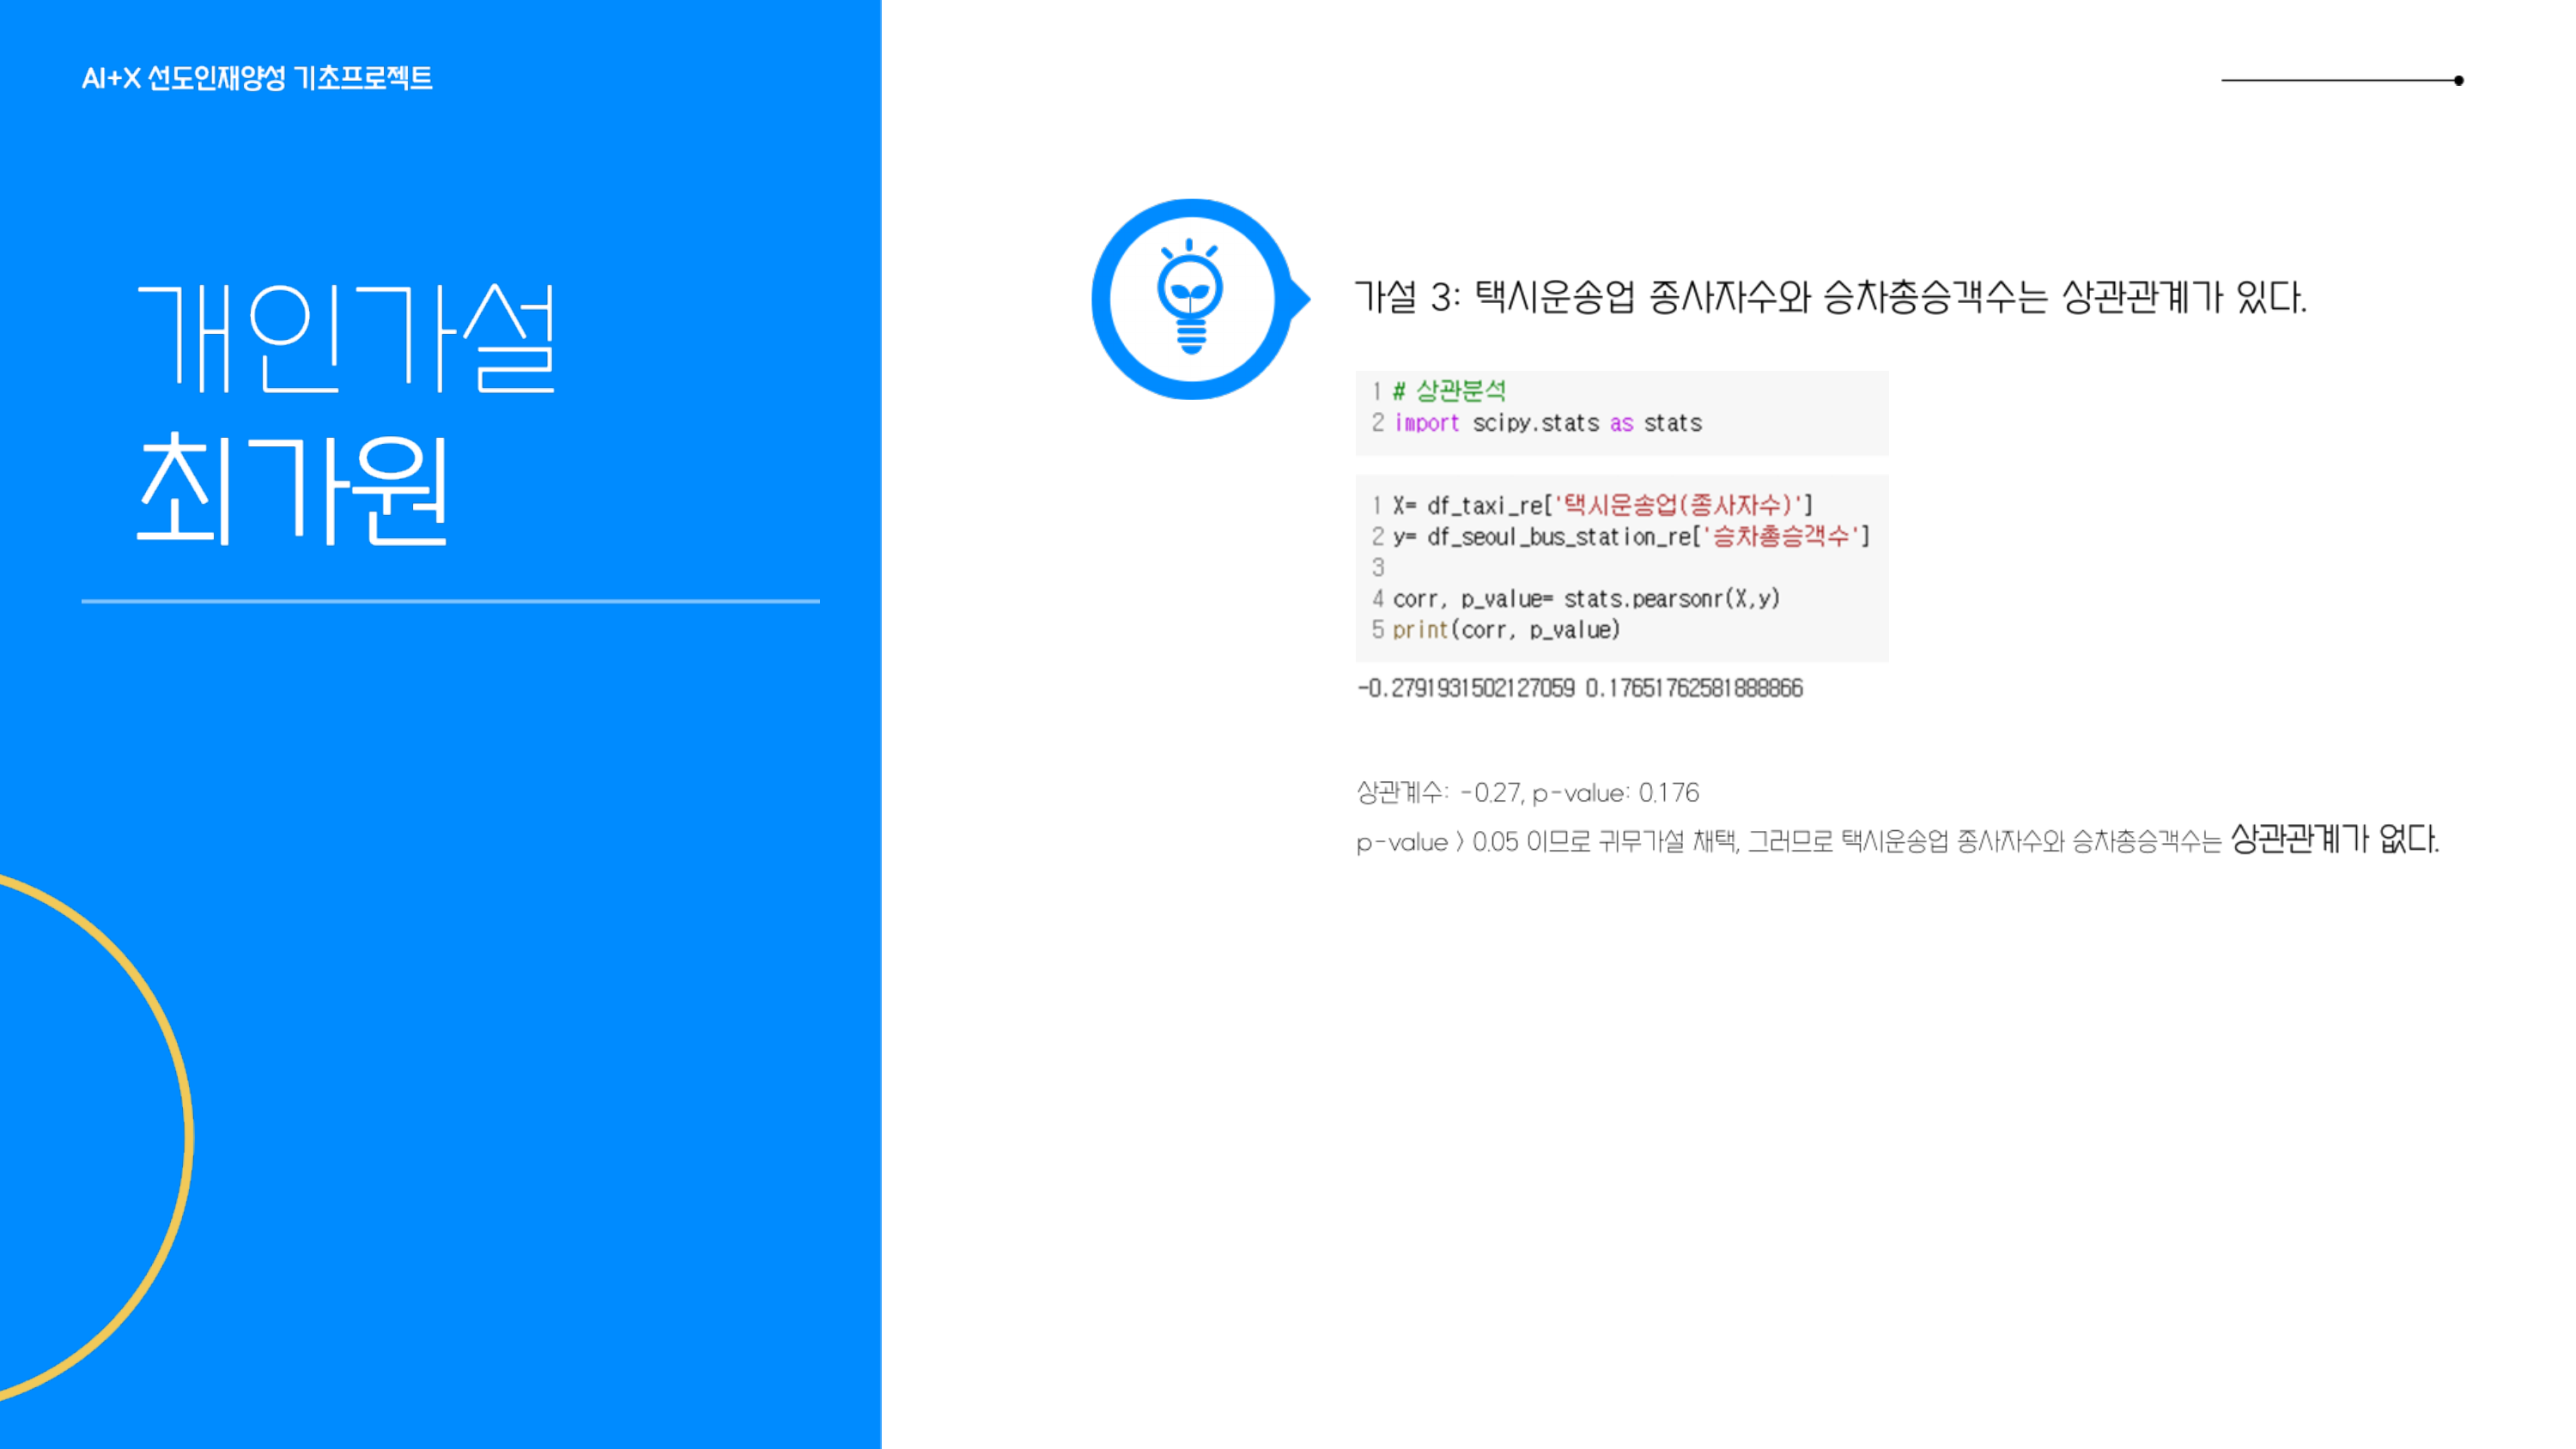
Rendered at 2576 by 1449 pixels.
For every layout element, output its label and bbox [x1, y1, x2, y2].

text_box [2221, 76, 2464, 86]
picture [1348, 267, 2326, 342]
text_box [82, 593, 821, 610]
picture [1351, 770, 2454, 877]
picture [115, 238, 613, 593]
picture [76, 56, 451, 107]
text_box [1356, 371, 1889, 724]
text_box [0, 0, 882, 1449]
text_box [1091, 197, 1312, 400]
text_box [0, 862, 195, 1415]
